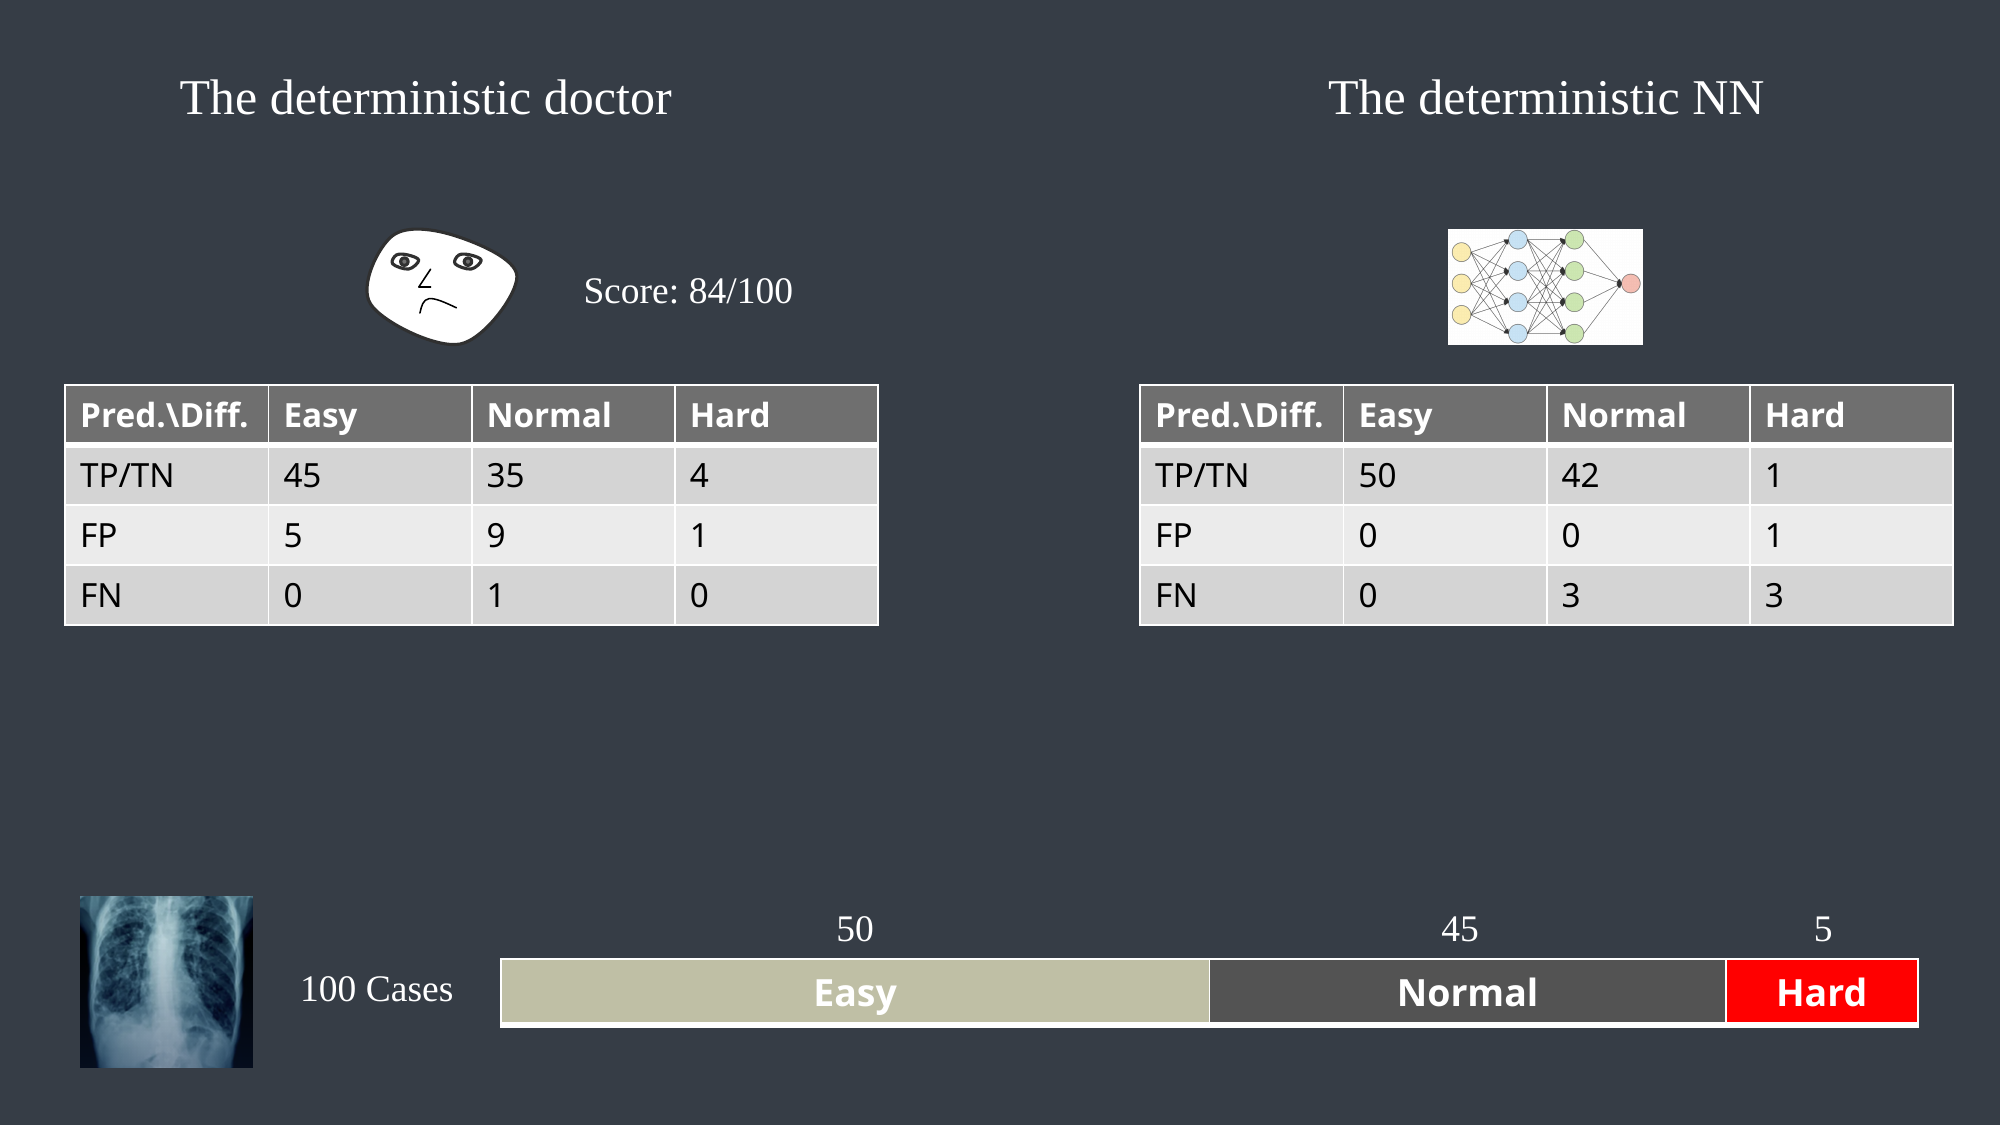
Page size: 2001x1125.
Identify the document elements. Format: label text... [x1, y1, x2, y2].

table_cell FN [1141, 566, 1343, 624]
table_cell 1 [1751, 506, 1952, 564]
table_header Easy [1344, 386, 1546, 442]
table_cell 45 [269, 448, 471, 504]
table_header Hard [676, 386, 877, 442]
table_cell 50 [1344, 448, 1546, 504]
table_cell 4 [676, 448, 877, 504]
picture [1447, 229, 1644, 345]
table_header Pred.\Diff. [1141, 386, 1343, 442]
table_cell 1 [1751, 448, 1952, 504]
text_box [419, 297, 458, 314]
text_box [390, 252, 421, 271]
text_box Score: 84/100 [568, 258, 822, 319]
table_cell TP/TN [1141, 448, 1343, 504]
text_box The deterministic doctor [164, 57, 688, 133]
text_box [452, 252, 483, 271]
text_box [462, 256, 474, 267]
text_box 50 [821, 896, 889, 956]
picture [80, 895, 253, 1068]
table_cell 1 [676, 506, 877, 564]
text_box 100 Cases [285, 956, 469, 1017]
table_header Pred.\Diff. [66, 386, 268, 442]
table_header Normal [473, 386, 674, 442]
table_cell 42 [1548, 448, 1749, 504]
table_header Normal [1548, 386, 1749, 442]
text_box [399, 256, 410, 267]
table_cell 9 [473, 506, 674, 564]
table_cell TP/TN [66, 448, 268, 504]
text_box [418, 268, 431, 286]
table_cell FN [66, 566, 268, 624]
table_cell 0 [1344, 566, 1546, 624]
table_header Easy [269, 386, 471, 442]
table_cell 35 [473, 448, 674, 504]
table_cell FP [1141, 506, 1343, 564]
table_cell 0 [1548, 506, 1749, 564]
table_header Hard [1751, 386, 1952, 442]
text_box [365, 227, 519, 347]
table_cell 0 [1344, 506, 1546, 564]
table_cell 0 [676, 566, 877, 624]
table_cell 0 [269, 566, 471, 624]
table_header Normal [1210, 960, 1725, 1022]
text_box 5 [1799, 896, 1848, 956]
table_cell 3 [1751, 566, 1952, 624]
text_box The deterministic NN [1313, 57, 1780, 133]
table_cell 5 [269, 506, 471, 564]
table_cell FP [66, 506, 268, 564]
table_header Easy [502, 960, 1209, 1022]
table_cell 3 [1548, 566, 1749, 624]
table_cell 1 [473, 566, 674, 624]
table_header Hard [1727, 960, 1917, 1022]
text_box 45 [1426, 896, 1494, 956]
